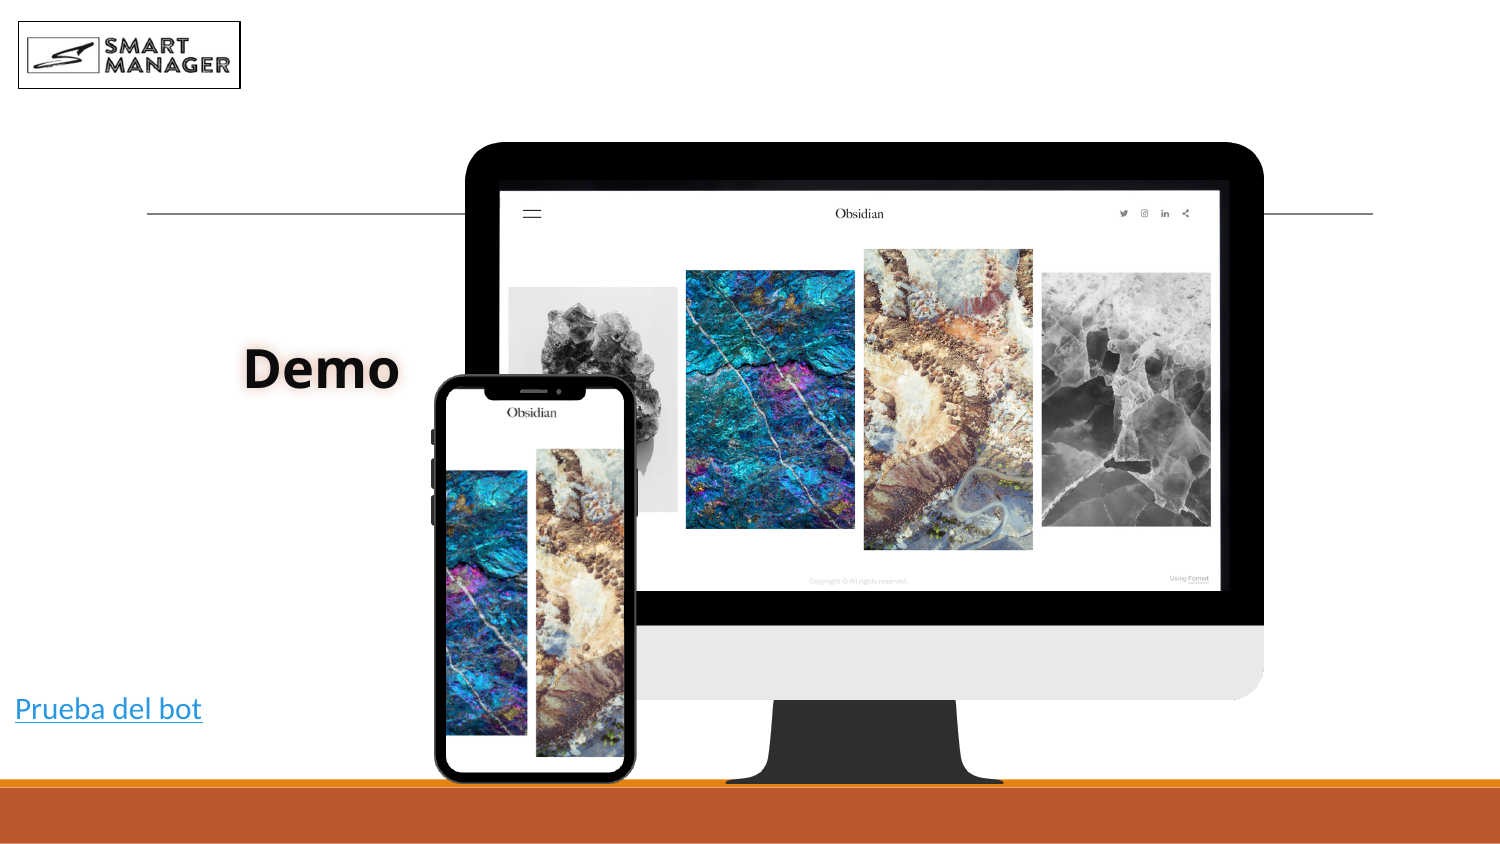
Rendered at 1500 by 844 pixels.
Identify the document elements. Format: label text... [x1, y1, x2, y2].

picture [18, 17, 240, 88]
picture [430, 141, 1265, 784]
text_box Prueba del bot [0, 672, 280, 741]
title Demo [0, 320, 460, 415]
